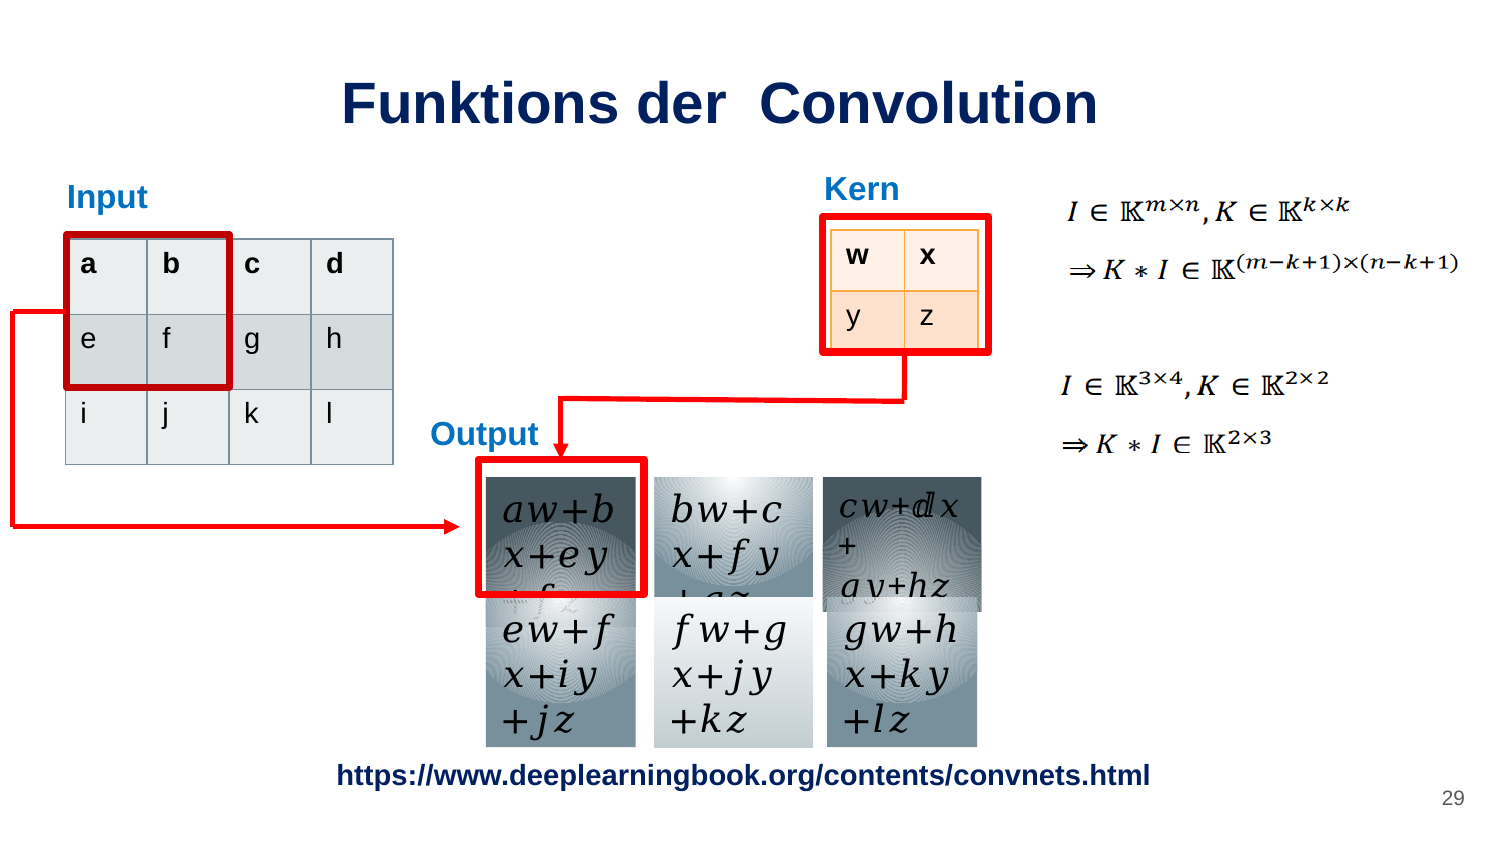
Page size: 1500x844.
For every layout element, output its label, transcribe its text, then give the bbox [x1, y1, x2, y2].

picture [1026, 181, 1494, 488]
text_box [12, 234, 905, 595]
slide_number 29 [1389, 764, 1480, 830]
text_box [485, 477, 982, 704]
text_box https://www.deeplearningbook.org/contents/convnets.html [321, 748, 1179, 799]
text_box Input [52, 167, 245, 223]
title Funktions der Convolution [213, 50, 1287, 145]
text_box [822, 216, 989, 352]
text_box Kern [809, 160, 1002, 215]
